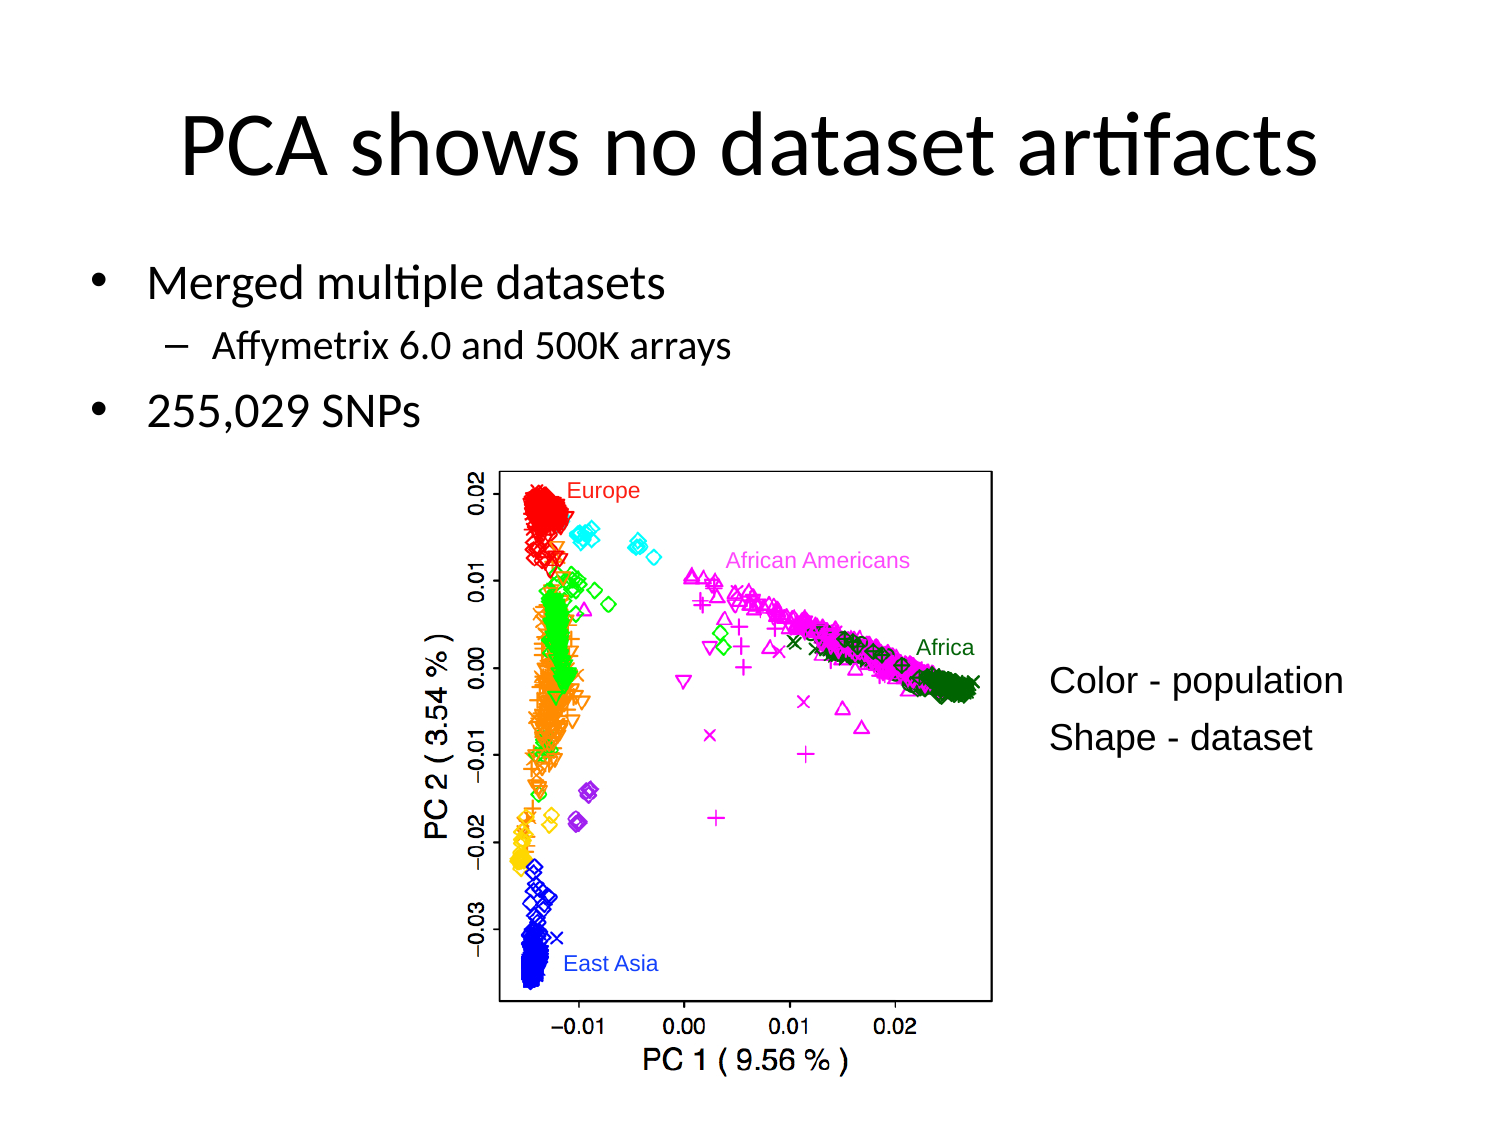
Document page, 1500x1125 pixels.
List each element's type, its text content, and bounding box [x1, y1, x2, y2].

picture [422, 460, 1012, 1081]
text_box Color - population [1034, 648, 1360, 709]
text_box Shape - dataset [1033, 705, 1328, 765]
list Merged multiple datasets Affymetrix 6.0 and 500K arrays 255,029 SNPs [74, 241, 1426, 985]
title PCA shows no dataset artifacts [74, 44, 1426, 233]
